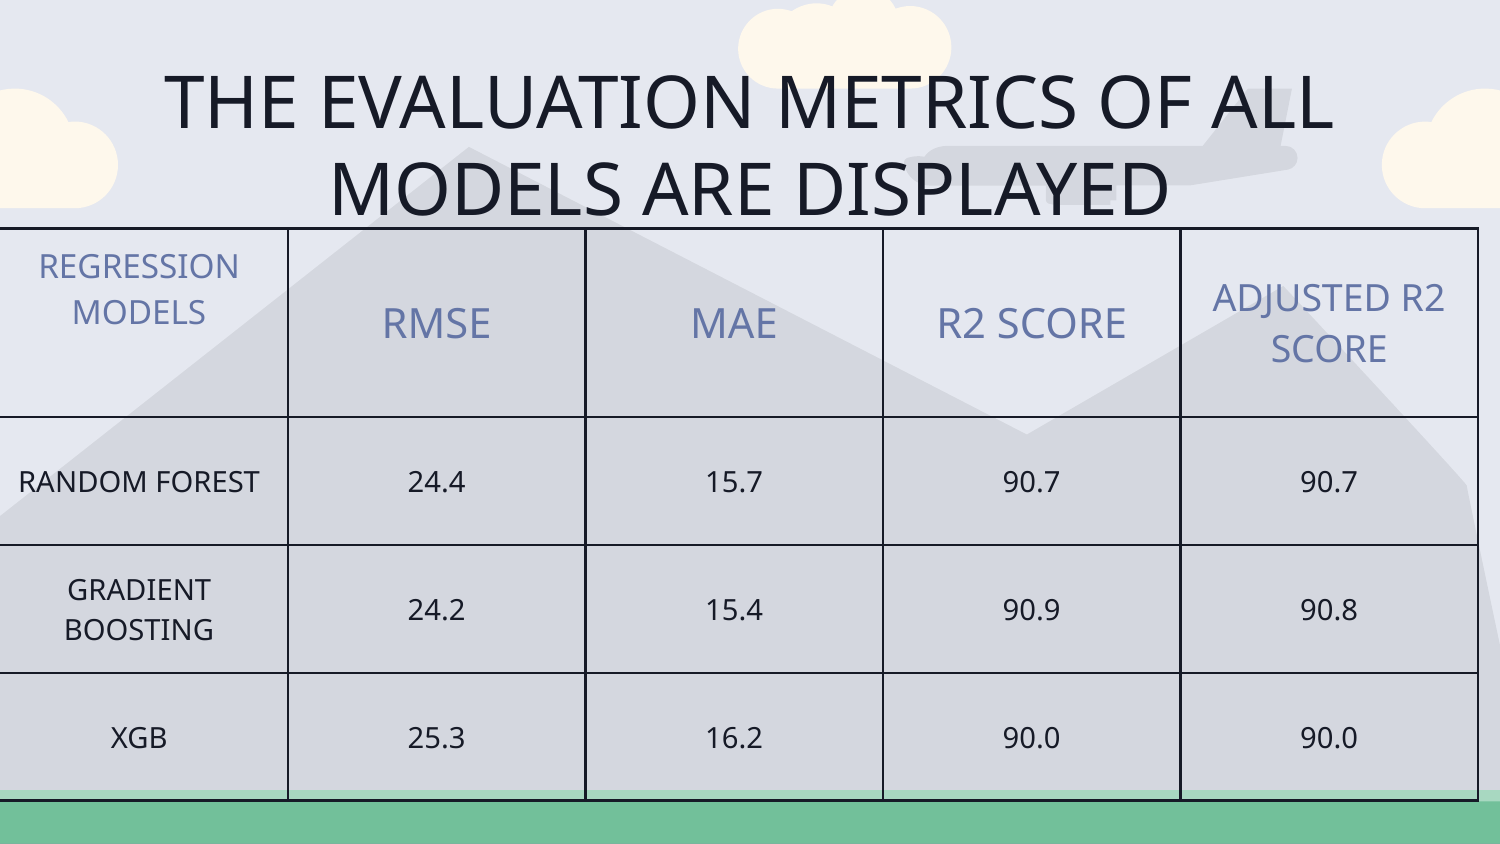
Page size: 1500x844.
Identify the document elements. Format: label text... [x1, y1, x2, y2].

table_cell GRADIENT BOOSTING [0, 546, 287, 672]
table_cell 90.0 [884, 674, 1179, 799]
table_cell 90.9 [884, 546, 1179, 672]
table_cell 90.7 [884, 418, 1179, 544]
title THE EVALUATION METRICS OF ALL MODELS ARE DISPLAYED [118, 40, 1382, 152]
table_cell 24.2 [289, 546, 584, 672]
table_cell 15.4 [587, 546, 882, 672]
table_cell 16.2 [587, 674, 882, 799]
table_header REGRESSION MODELS [0, 230, 287, 416]
table_cell 15.7 [587, 418, 882, 544]
table_cell 25.3 [289, 674, 584, 799]
table_cell 24.4 [289, 418, 584, 544]
table_cell 90.0 [1182, 674, 1477, 799]
table_header ADJUSTED R2 SCORE [1182, 230, 1477, 416]
table_cell 90.7 [1182, 418, 1477, 544]
table_header MAE [587, 230, 882, 416]
table_cell 90.8 [1182, 546, 1477, 672]
table_cell RANDOM FOREST [0, 418, 287, 544]
table_header RMSE [289, 230, 584, 416]
table_cell XGB [0, 674, 287, 799]
table_header R2 SCORE [884, 230, 1179, 416]
